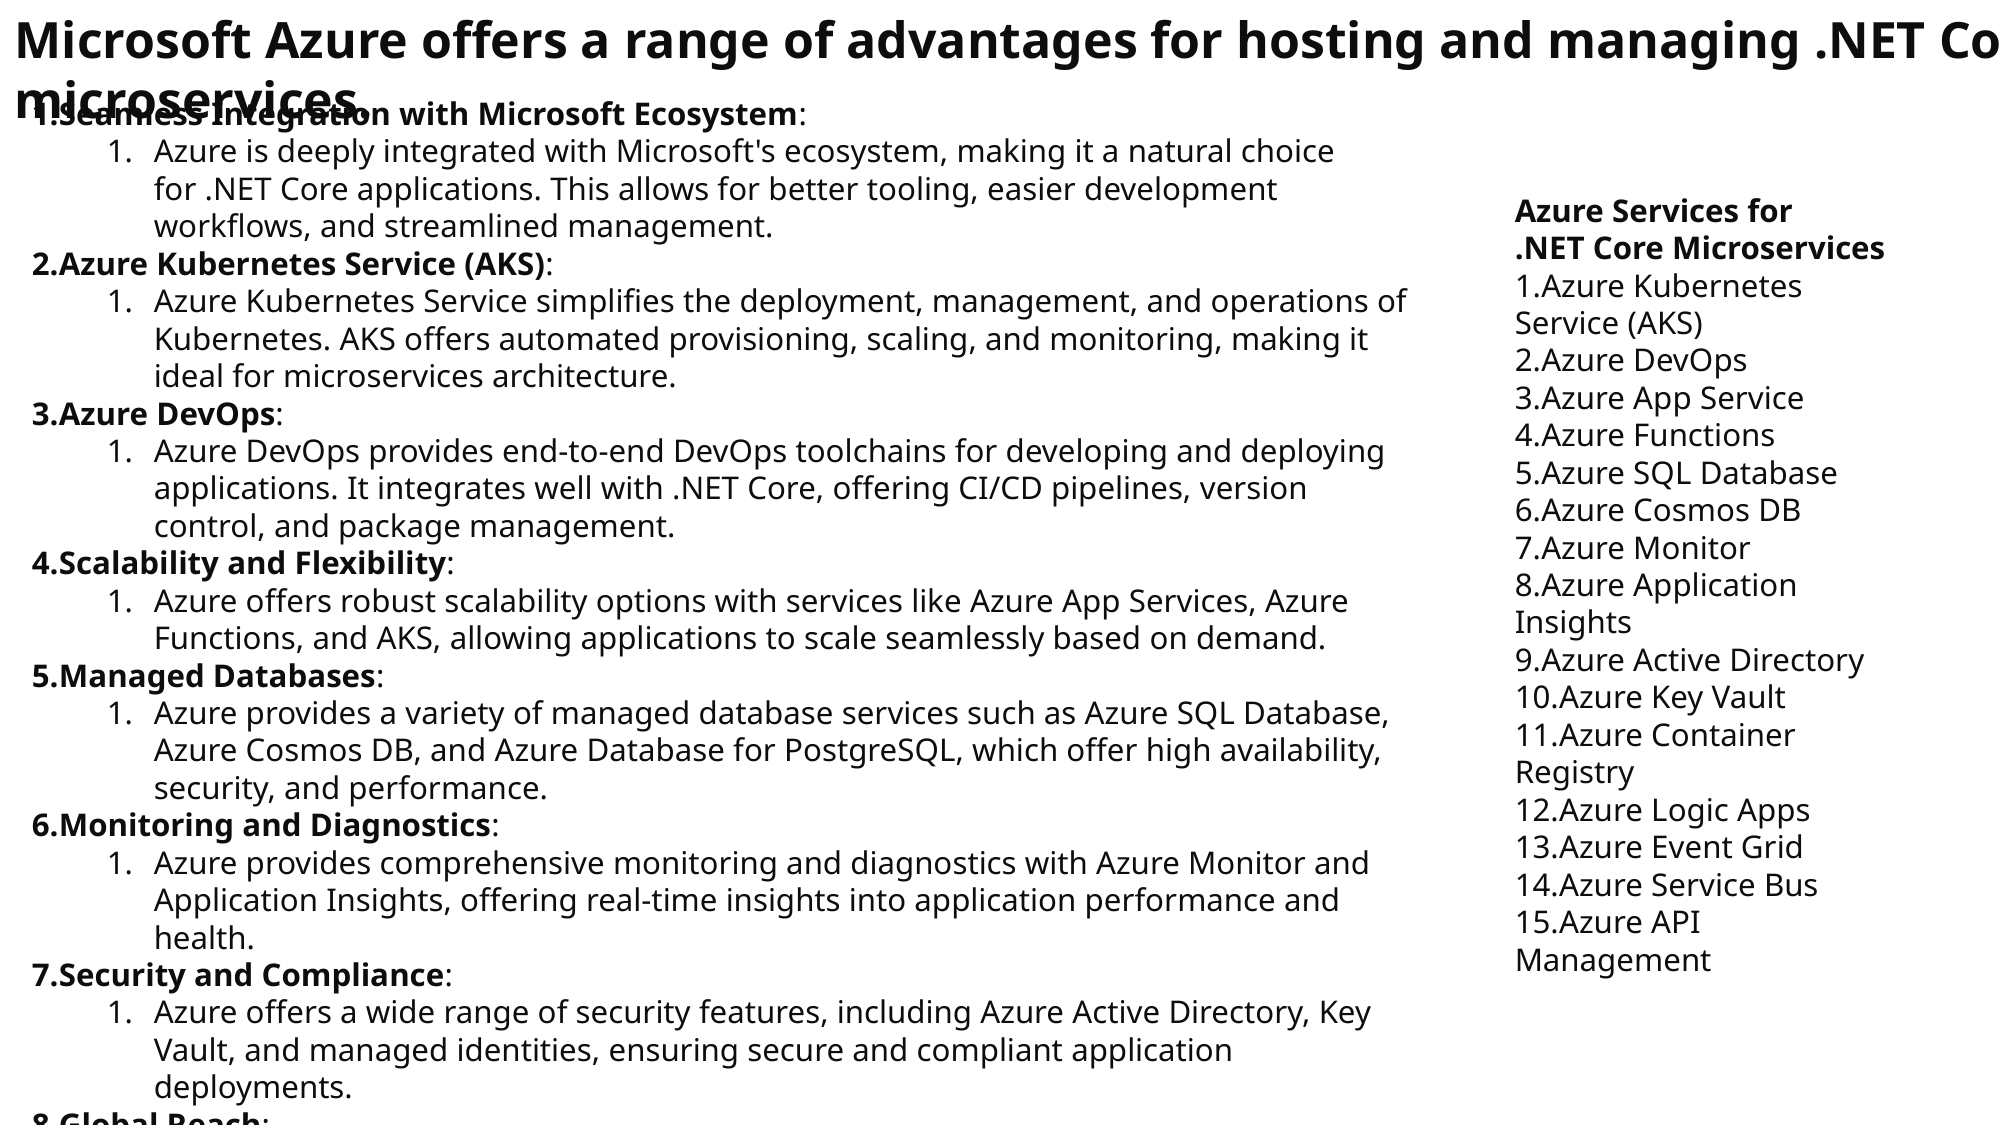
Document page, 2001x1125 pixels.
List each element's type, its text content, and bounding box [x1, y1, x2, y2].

text_box Seamless Integration with Microsoft Ecosystem: Azure is deeply integrated with Microsoft's ecosystem, making it a natural choice for .NET Core applications. This allows for better tooling, easier development workflows, and streamlined management. Azure Kubernetes Service (AKS): Azure Kubernetes Service simplifies the deployment, management, and operations of Kubernetes. AKS offers automated provisioning, scaling, and monitoring, making it ideal for microservices architecture. Azure DevOps: Azure DevOps provides end-to-end DevOps toolchains for developing and deploying applications. It integrates well with .NET Core, offering CI/CD pipelines, version control, and package management. Scalability and Flexibility: Azure offers robust scalability options with services like Azure App Services, Azure Functions, and AKS, allowing applications to scale seamlessly based on demand. Managed Databases: Azure provides a variety of managed database services such as Azure SQL Database, Azure Cosmos DB, and Azure Database for PostgreSQL, which offer high availability, security, and performance. Monitoring and Diagnostics: Azure provides comprehensive monitoring and diagnostics with Azure Monitor and Application Insights, offering real-time insights into application performance and health. Security and Compliance: Azure offers a wide range of security features, including Azure Active Directory, Key Vault, and managed identities, ensuring secure and compliant application deployments. Global Reach: With data centers in many regions across the globe, Azure provides low-latency access and compliance with regional data regulations, enhancing the performance and availability of applications. [17, 86, 1440, 1125]
text_box Azure Services for .NET Core Microservices Azure Kubernetes Service (AKS) Azure DevOps Azure App Service Azure Functions Azure SQL Database Azure Cosmos DB Azure Monitor Azure Application Insights Azure Active Directory Azure Key Vault Azure Container Registry Azure Logic Apps Azure Event Grid Azure Service Bus Azure API Management [1500, 183, 1906, 985]
text_box Microsoft Azure offers a range of advantages for hosting and managing .NET Core microservices. [0, 0, 2000, 136]
